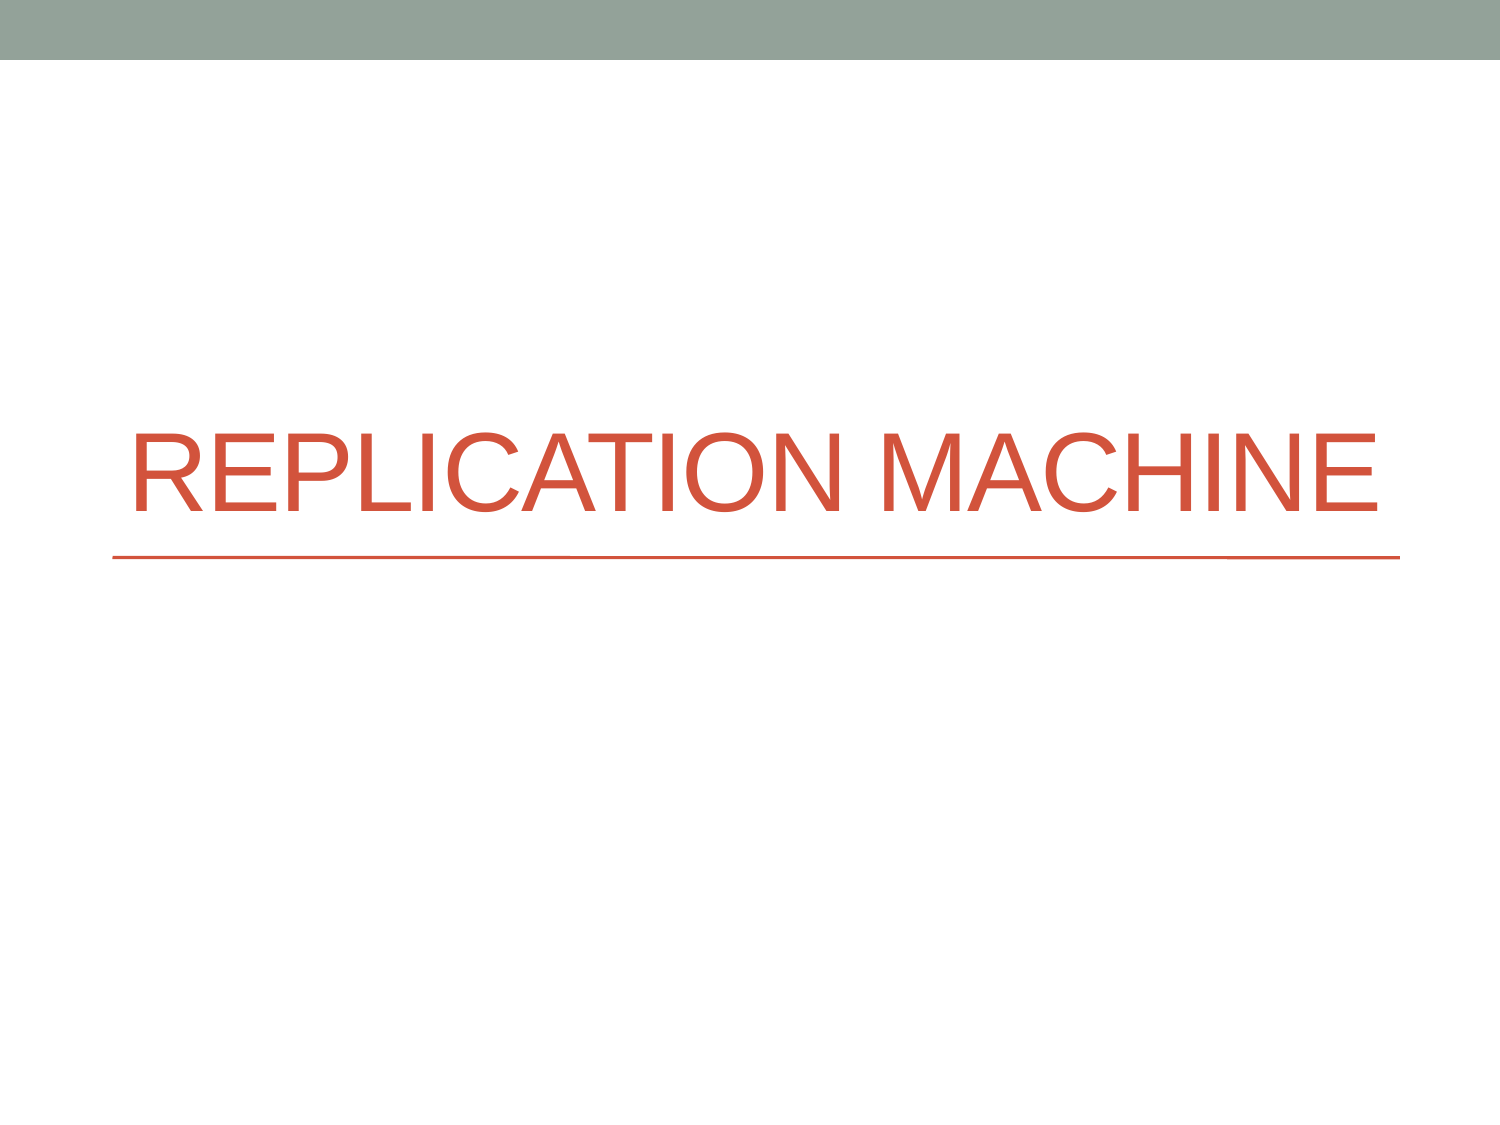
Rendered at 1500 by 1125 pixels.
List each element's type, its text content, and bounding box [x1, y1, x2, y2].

title Replication machine [112, 224, 1400, 542]
